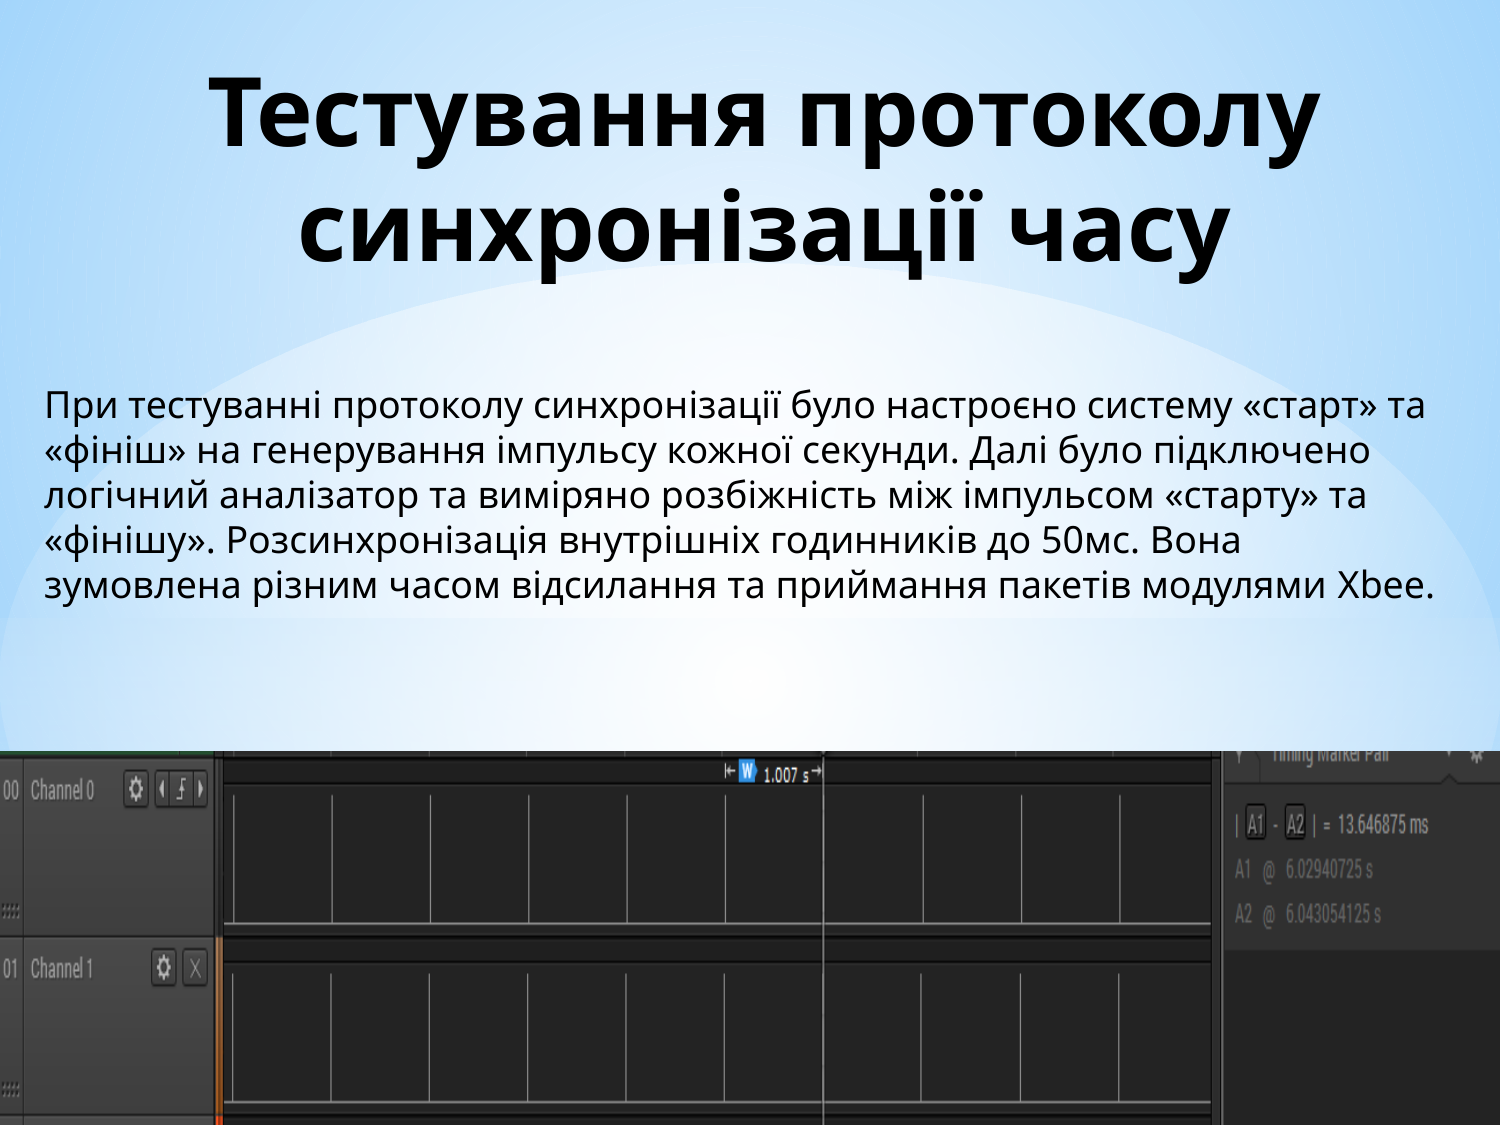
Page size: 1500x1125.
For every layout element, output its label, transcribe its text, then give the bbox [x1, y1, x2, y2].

picture [0, 751, 1500, 1125]
title Тестування протоколу синхронізації часу [159, 42, 1370, 231]
text_box При тестуванні протоколу синхронізації було настроєно систему «старт» та «фініш» на генерування імпульсу кожної секунди. Далі було підключено логічний аналізатор та виміряно розбіжність між імпульсом «старту» та «фінішу». Розсинхронізація внутрішніх годинників до 50мс. Вона зумовлена різним часом відсилання та приймання пакетів модулями Xbee. [29, 373, 1459, 614]
